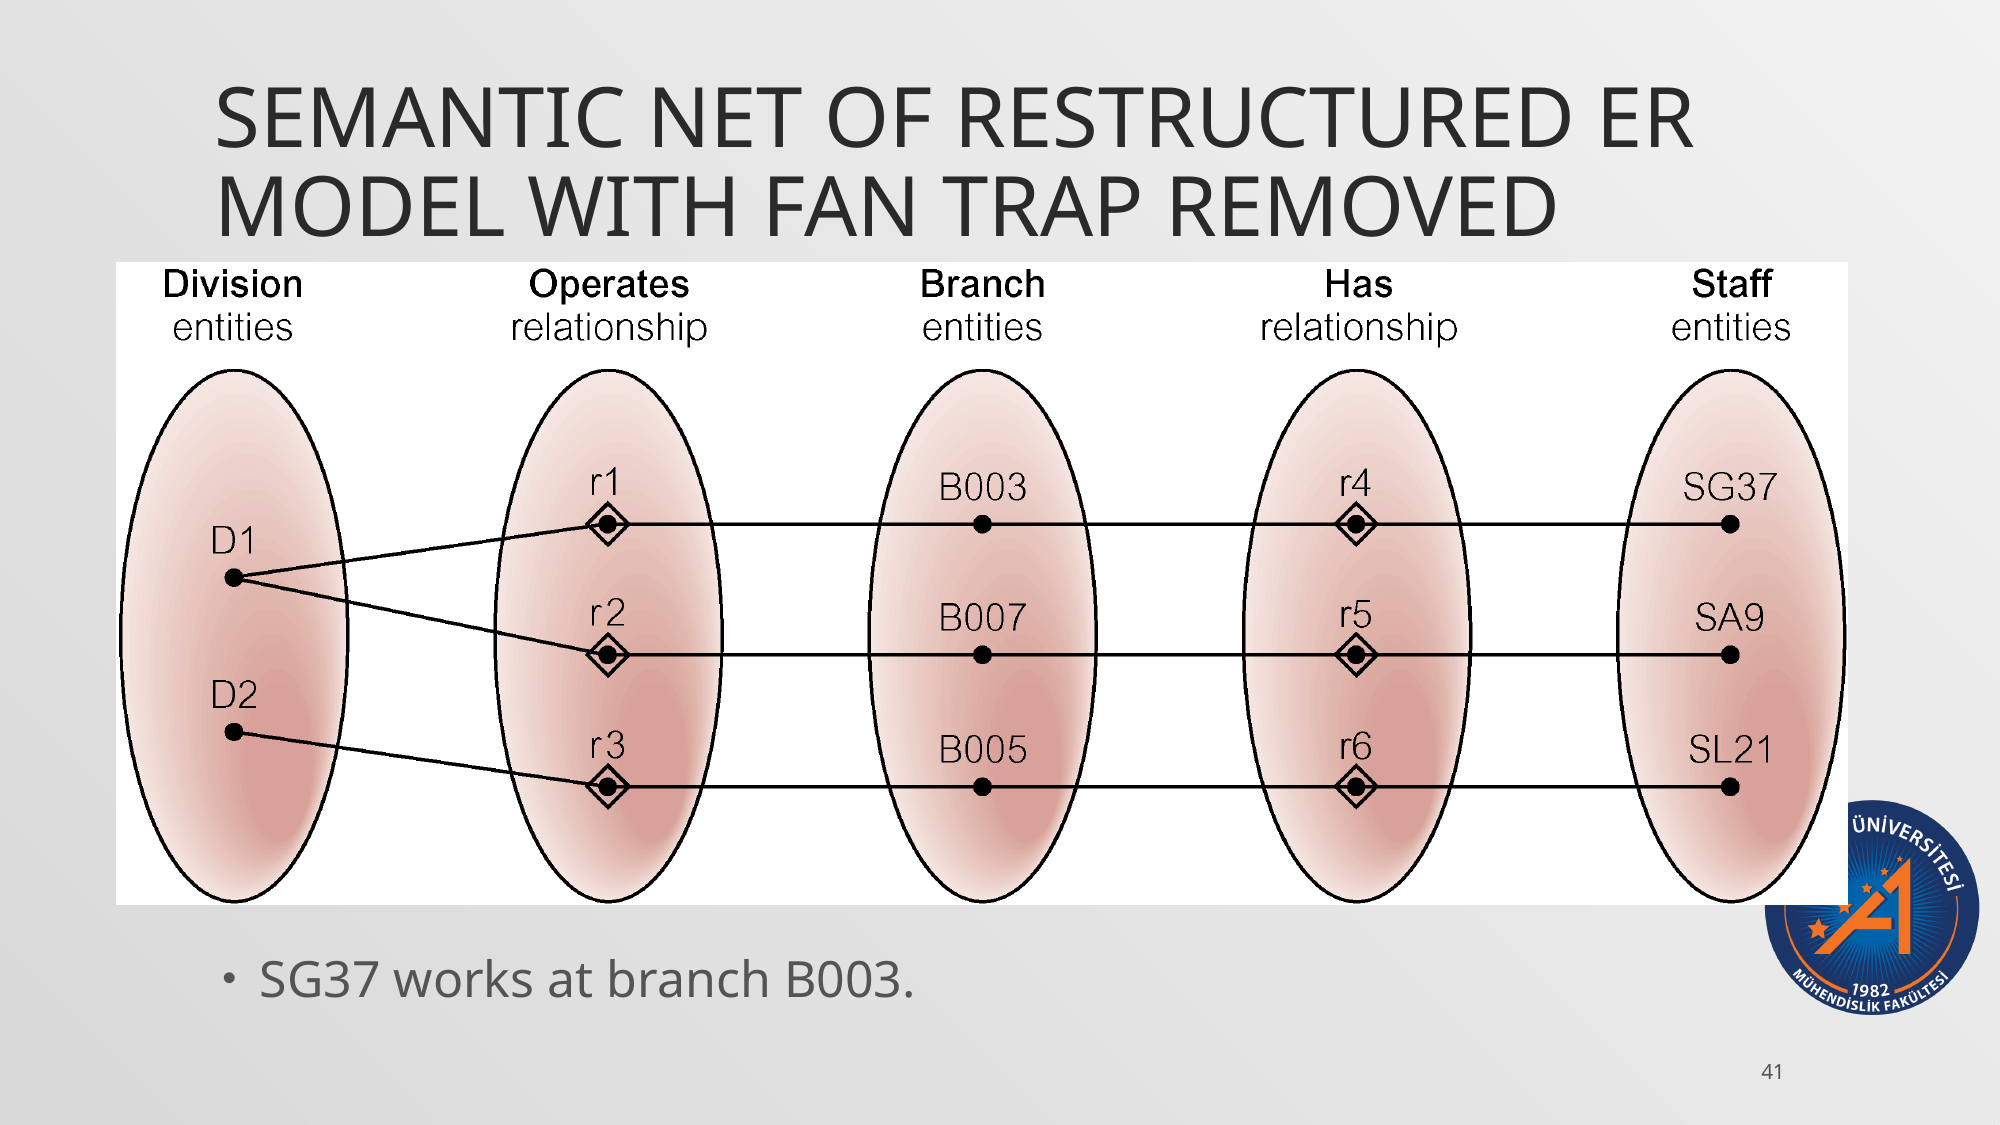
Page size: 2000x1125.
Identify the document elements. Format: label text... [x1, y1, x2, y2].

picture [116, 262, 2000, 1036]
list SG37 works at branch B003. [199, 906, 1800, 1013]
title Semantic Net of Restructured ER Model with Fan Trap Removed [199, 45, 1800, 262]
slide_number 41 [1612, 1057, 1800, 1088]
